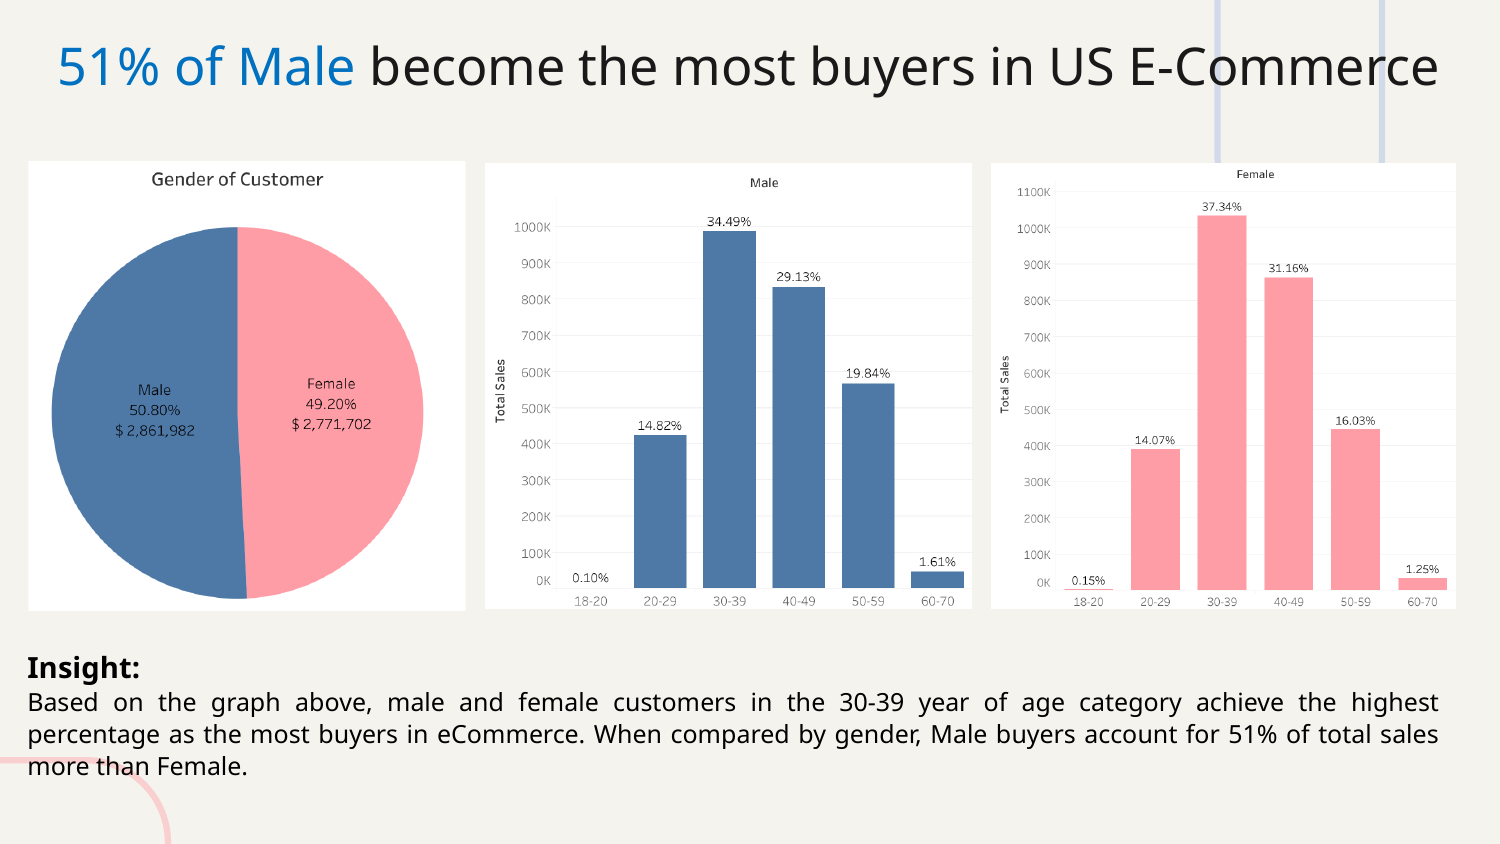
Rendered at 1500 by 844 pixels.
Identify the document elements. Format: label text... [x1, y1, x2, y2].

text_box Insight: Based on the graph above, male and female customers in the 30-39 year of age category achieve the highest percentage as the most buyers in eCommerce. When compared by gender, Male buyers account for 51% of total sales more than Female. [12, 624, 1456, 788]
picture [27, 161, 466, 611]
picture [484, 163, 973, 609]
title 51% of Male become the most buyers in US E-Commerce [0, 18, 1500, 112]
picture [990, 163, 1457, 609]
